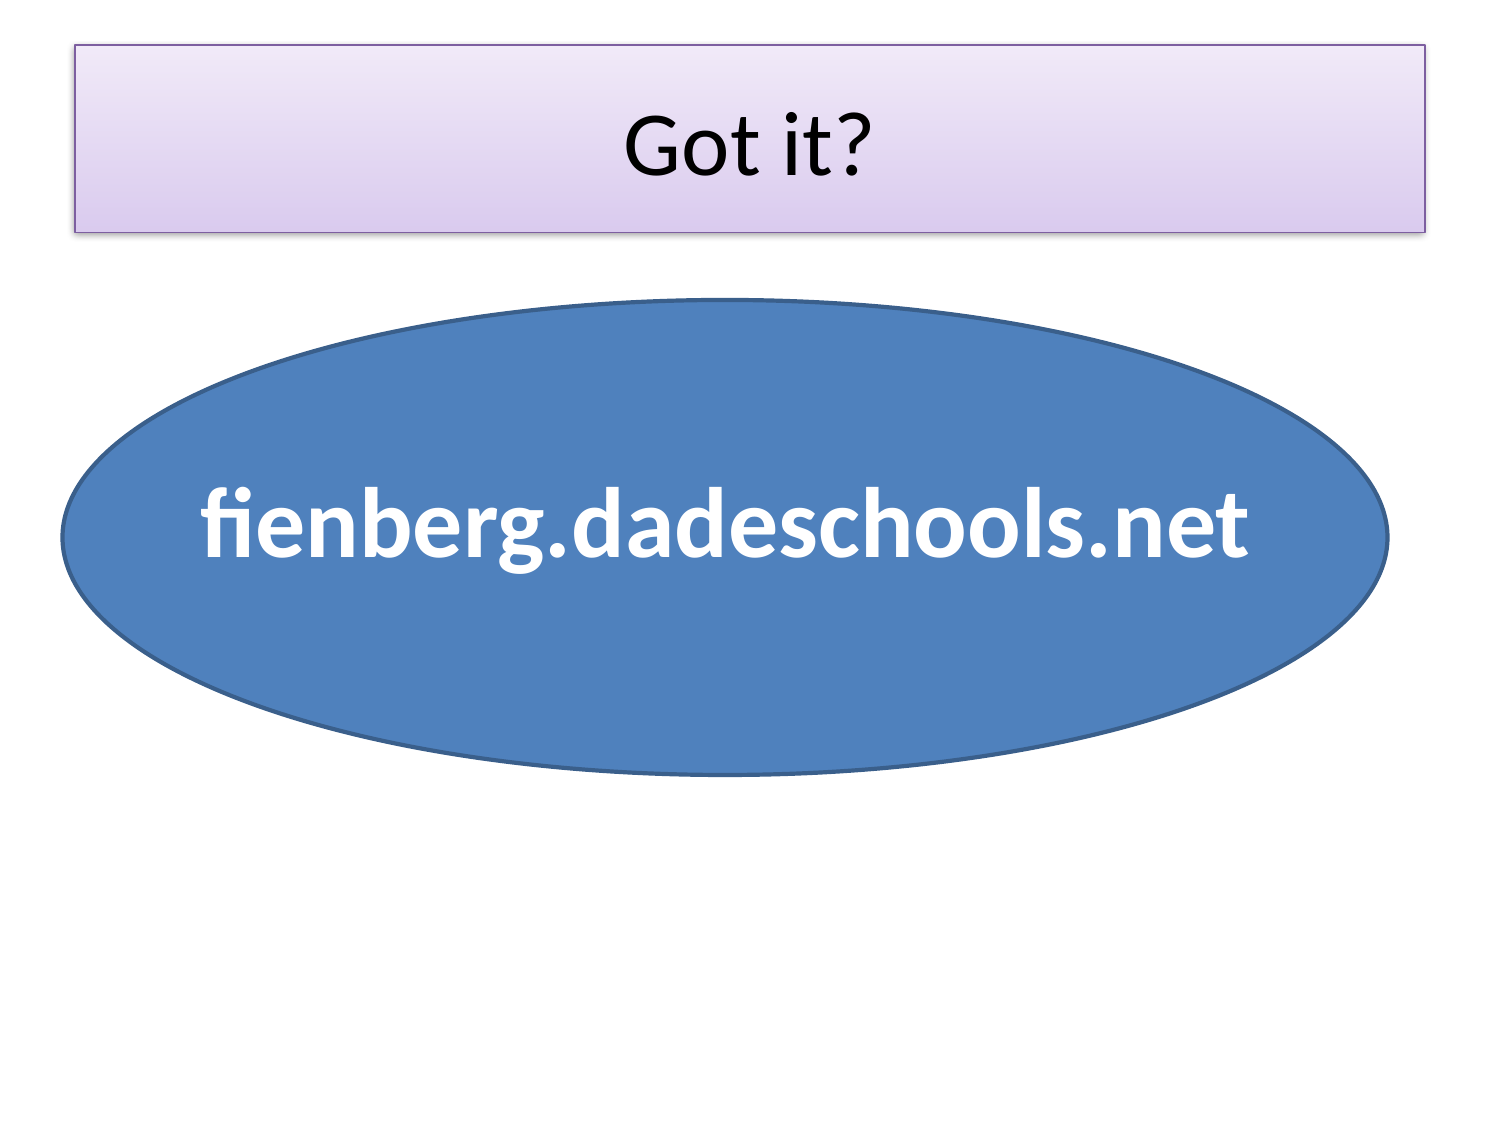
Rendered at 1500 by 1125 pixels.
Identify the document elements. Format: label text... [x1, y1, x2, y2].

title Got it? [74, 44, 1426, 233]
text_box [60, 297, 1345, 666]
list fienberg.dadeschools.net [162, 450, 1425, 1005]
